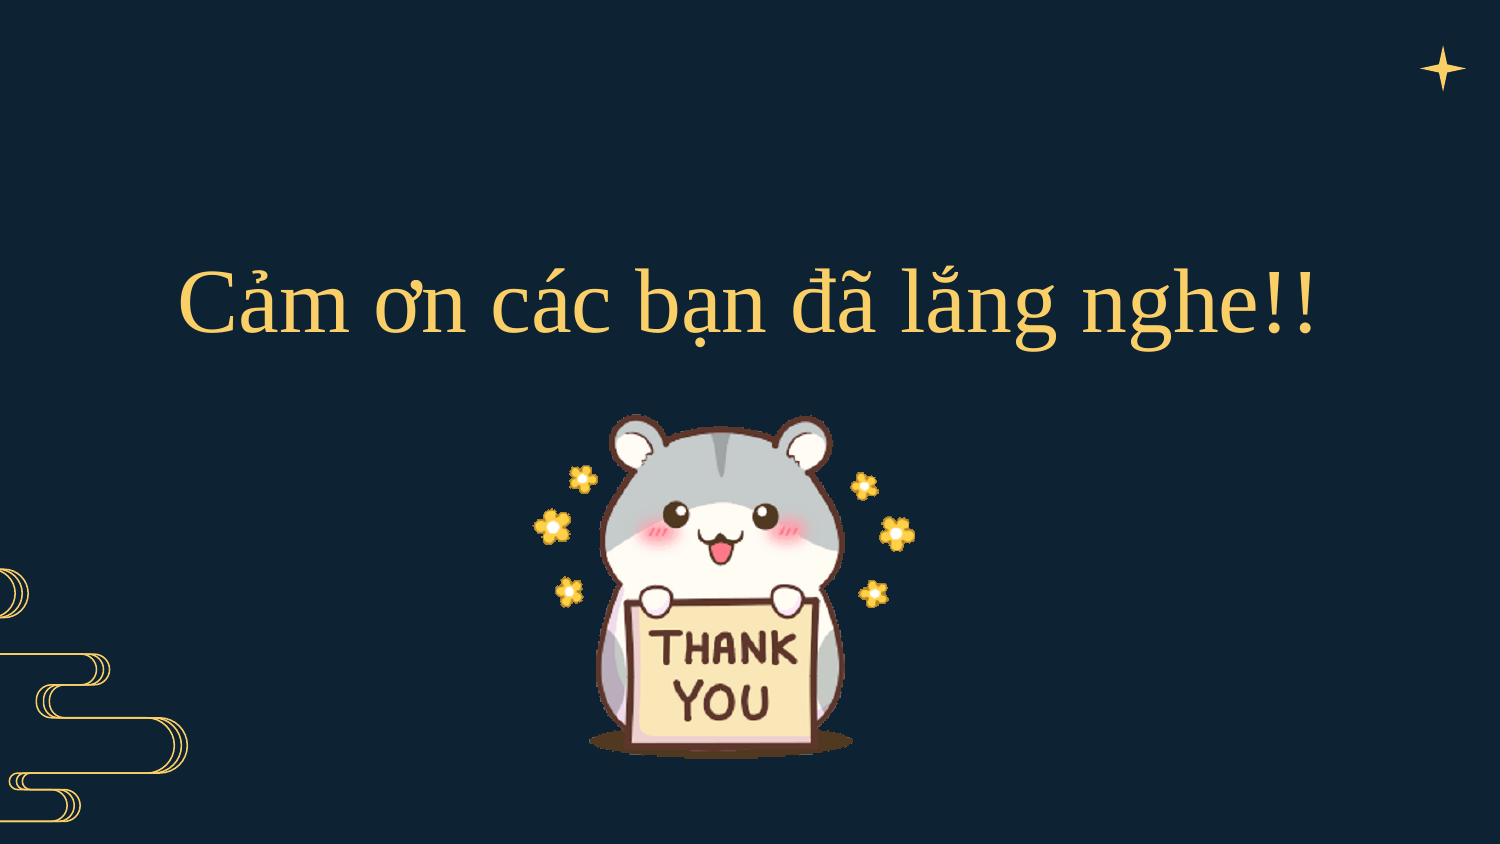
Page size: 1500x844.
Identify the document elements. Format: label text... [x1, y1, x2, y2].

title Cảm ơn các bạn đã lắng nghe!! [117, 225, 1383, 320]
picture [458, 364, 983, 790]
